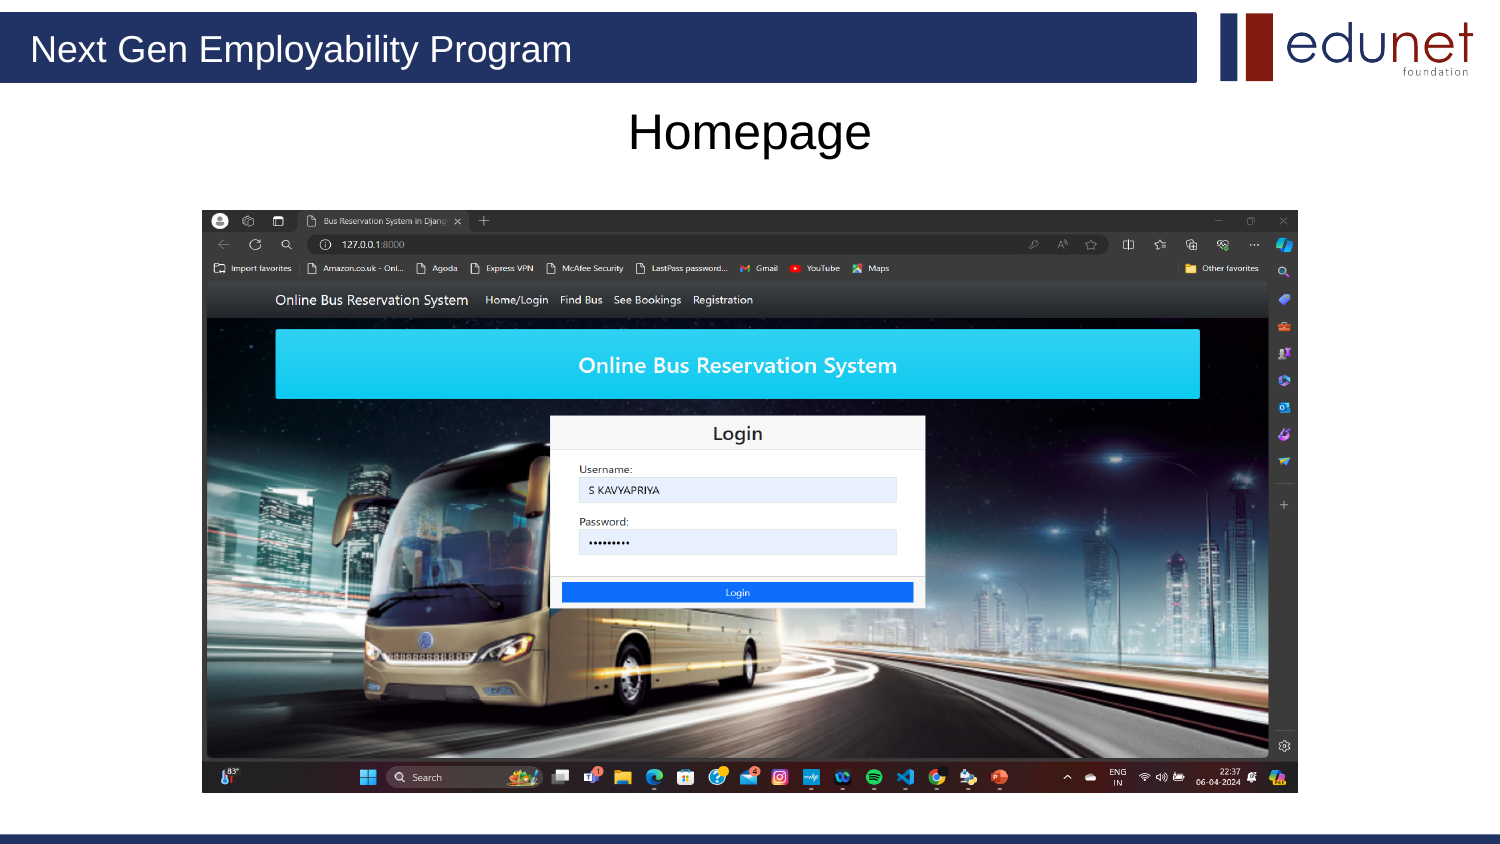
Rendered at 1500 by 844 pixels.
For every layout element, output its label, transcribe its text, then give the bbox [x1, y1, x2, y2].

picture [1279, 14, 1482, 83]
picture [202, 209, 1298, 794]
title Homepage [25, 100, 1475, 175]
